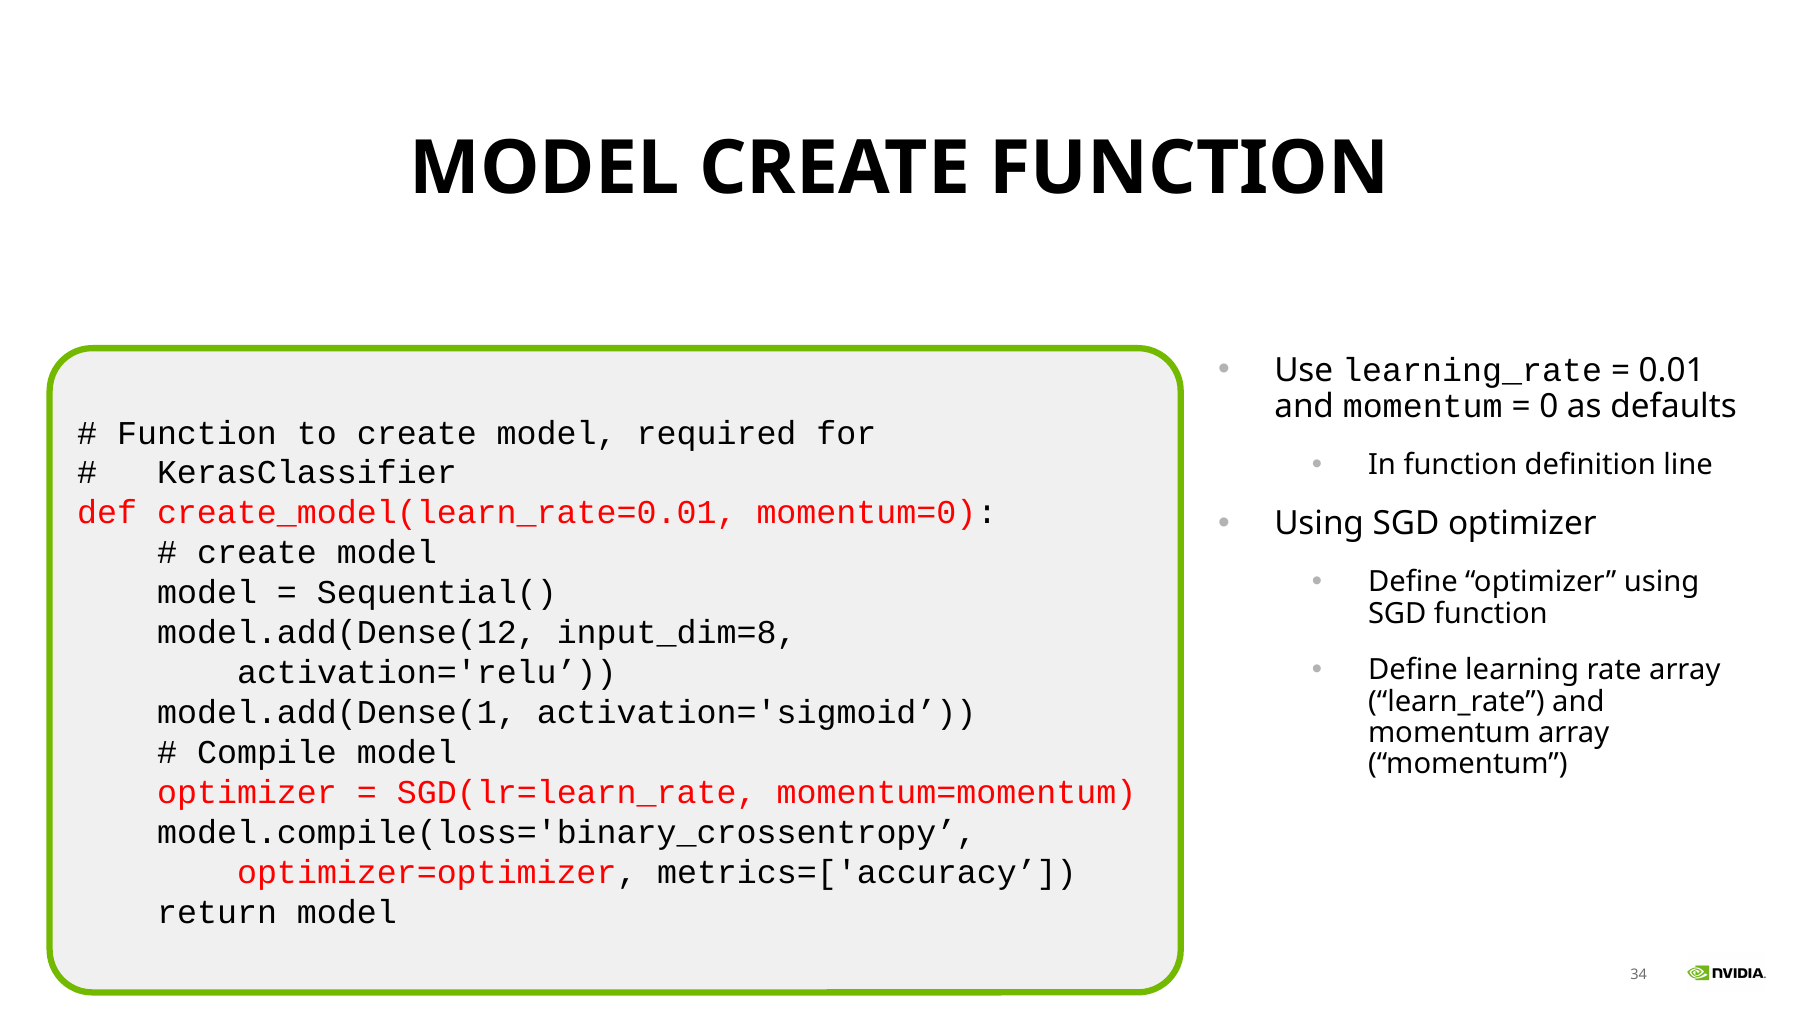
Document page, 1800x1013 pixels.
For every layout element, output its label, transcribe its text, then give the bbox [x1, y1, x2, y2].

text_box # Function to create model, required for # KerasClassifier def create_model(learn_rate=0.01, momentum=0): # create model model = Sequential() model.add(Dense(12, input_dim=8, activation='relu’)) model.add(Dense(1, activation='sigmoid’)) # Compile model optimizer = SGD(lr=learn_rate, momentum=momentum) model.compile(loss='binary_crossentropy’, optimizer=optimizer, metrics=['accuracy’]) return model [48, 347, 1182, 994]
picture [1687, 953, 1766, 993]
title Model create function [81, 120, 1719, 219]
list Use learning_rate = 0.01 and momentum = 0 as defaults In function definition line Using SGD optimizer Define “optimizer” using SGD function Define learning rate array (“learn_rate”) and momentum array (“momentum”) [1202, 344, 1765, 956]
